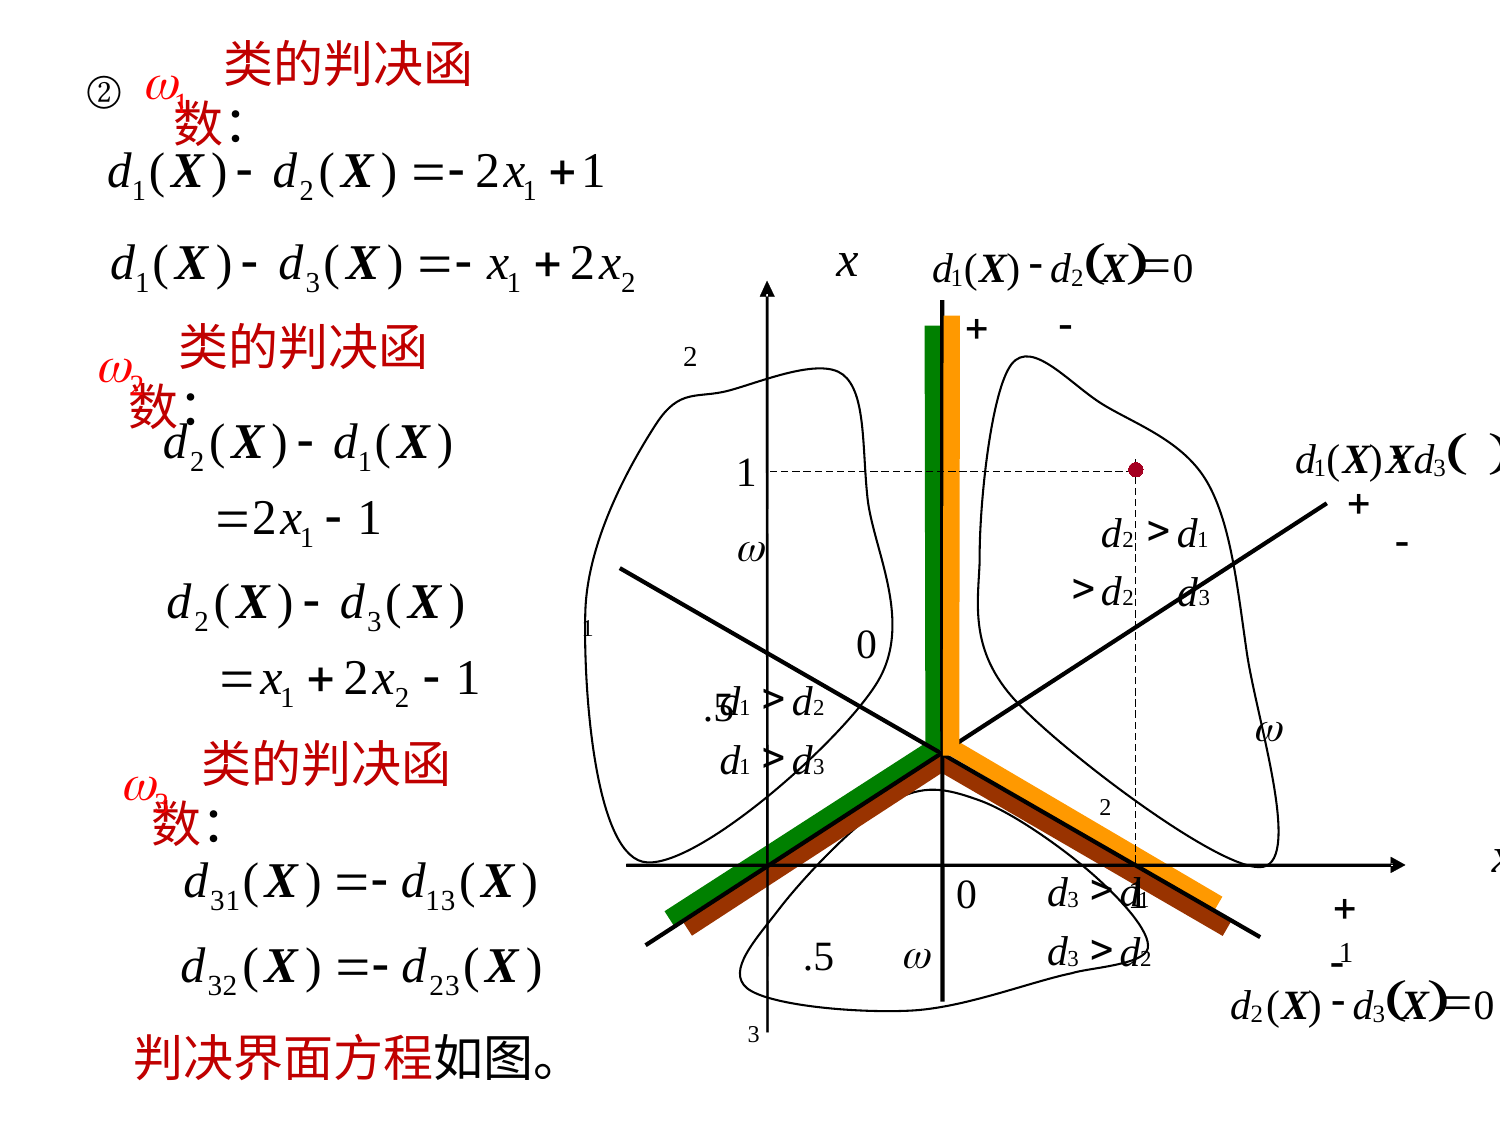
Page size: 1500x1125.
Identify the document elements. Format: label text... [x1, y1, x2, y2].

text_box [489, 210, 1480, 1033]
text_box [159, 568, 484, 719]
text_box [102, 229, 484, 305]
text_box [64, 48, 565, 130]
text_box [88, 331, 484, 413]
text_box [155, 421, 464, 560]
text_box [172, 932, 484, 1008]
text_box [99, 136, 612, 213]
text_box 判决界面方程如图。 [118, 1018, 599, 1094]
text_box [111, 748, 484, 831]
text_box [175, 847, 484, 924]
